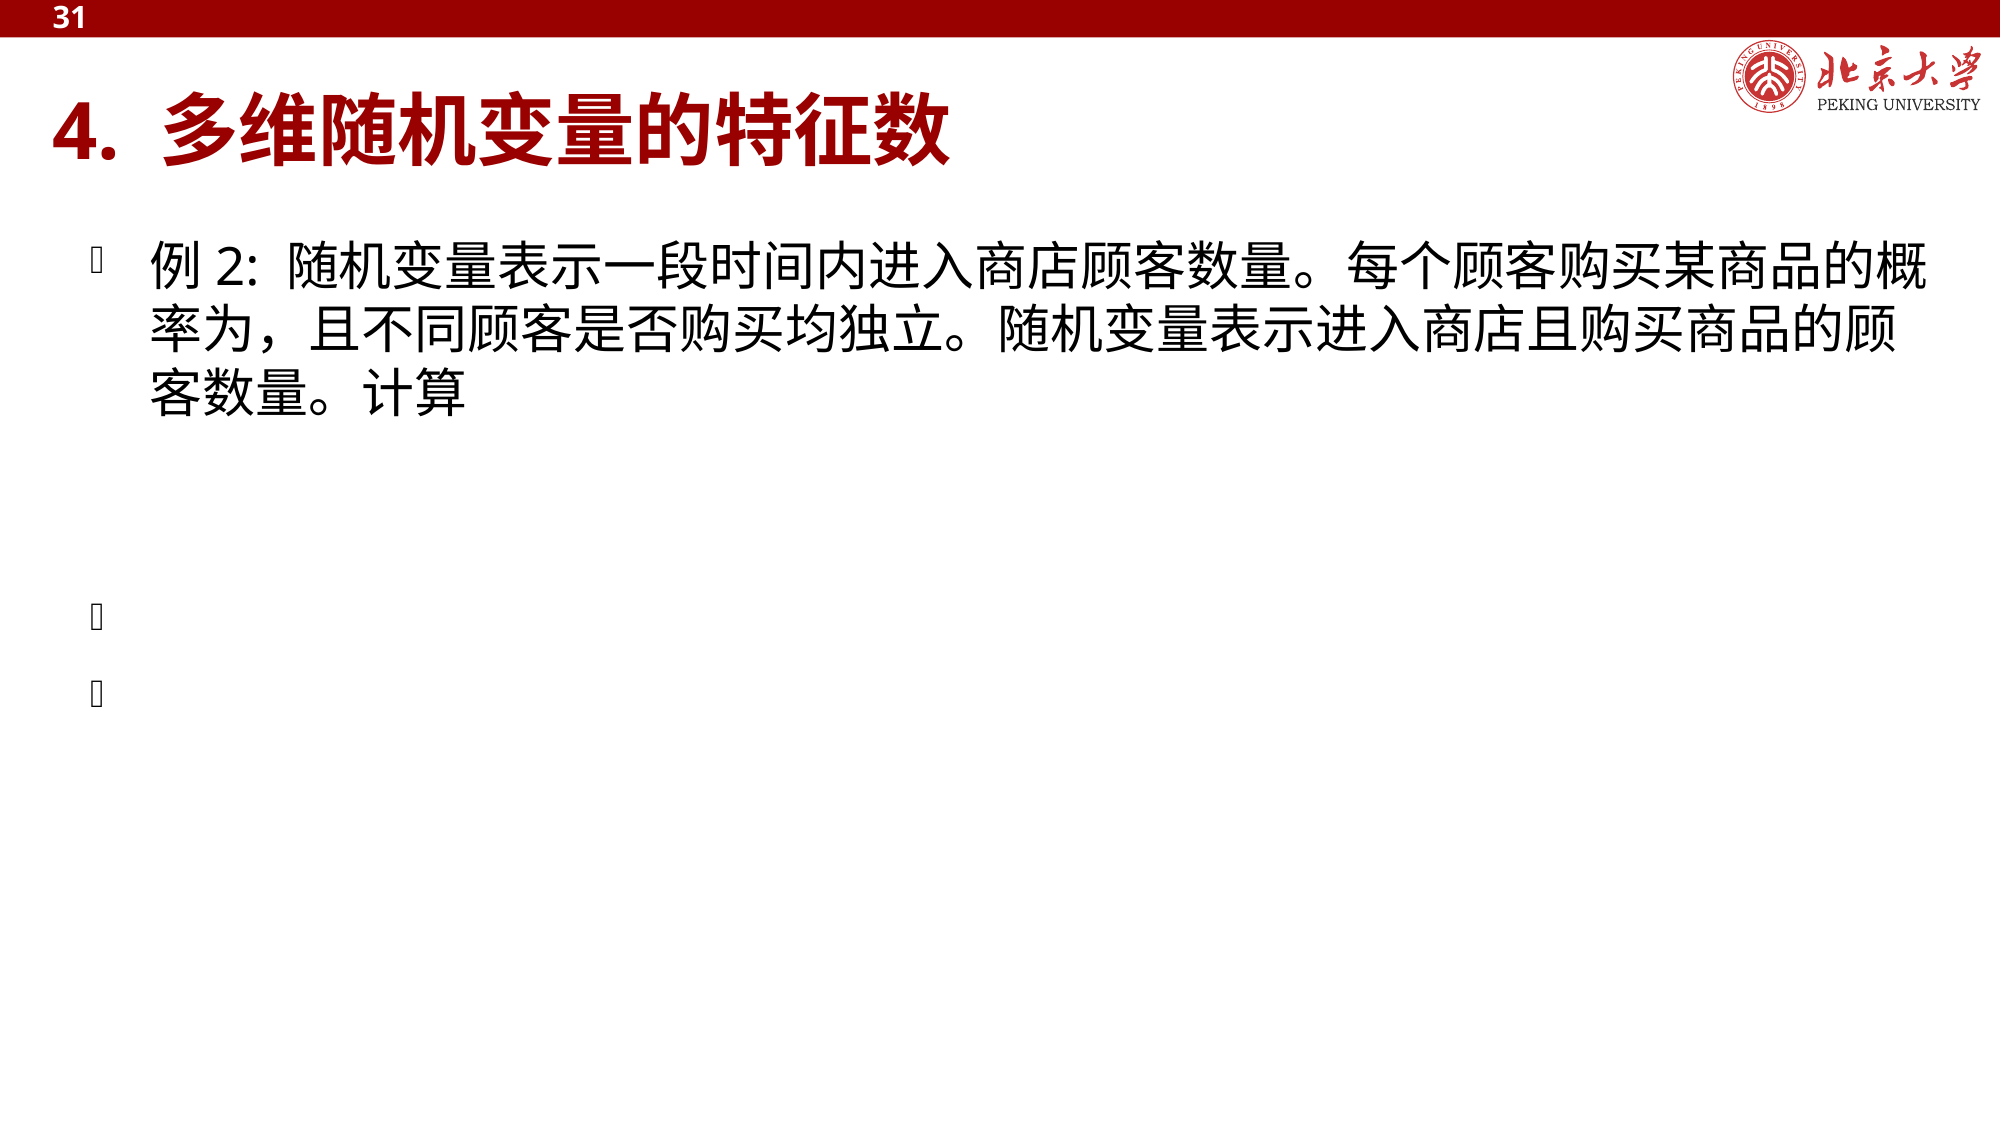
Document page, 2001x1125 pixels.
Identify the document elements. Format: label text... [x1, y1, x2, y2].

title 4. 多维随机变量的特征数 [37, 62, 1951, 194]
slide_number 31 [37, 5, 225, 34]
